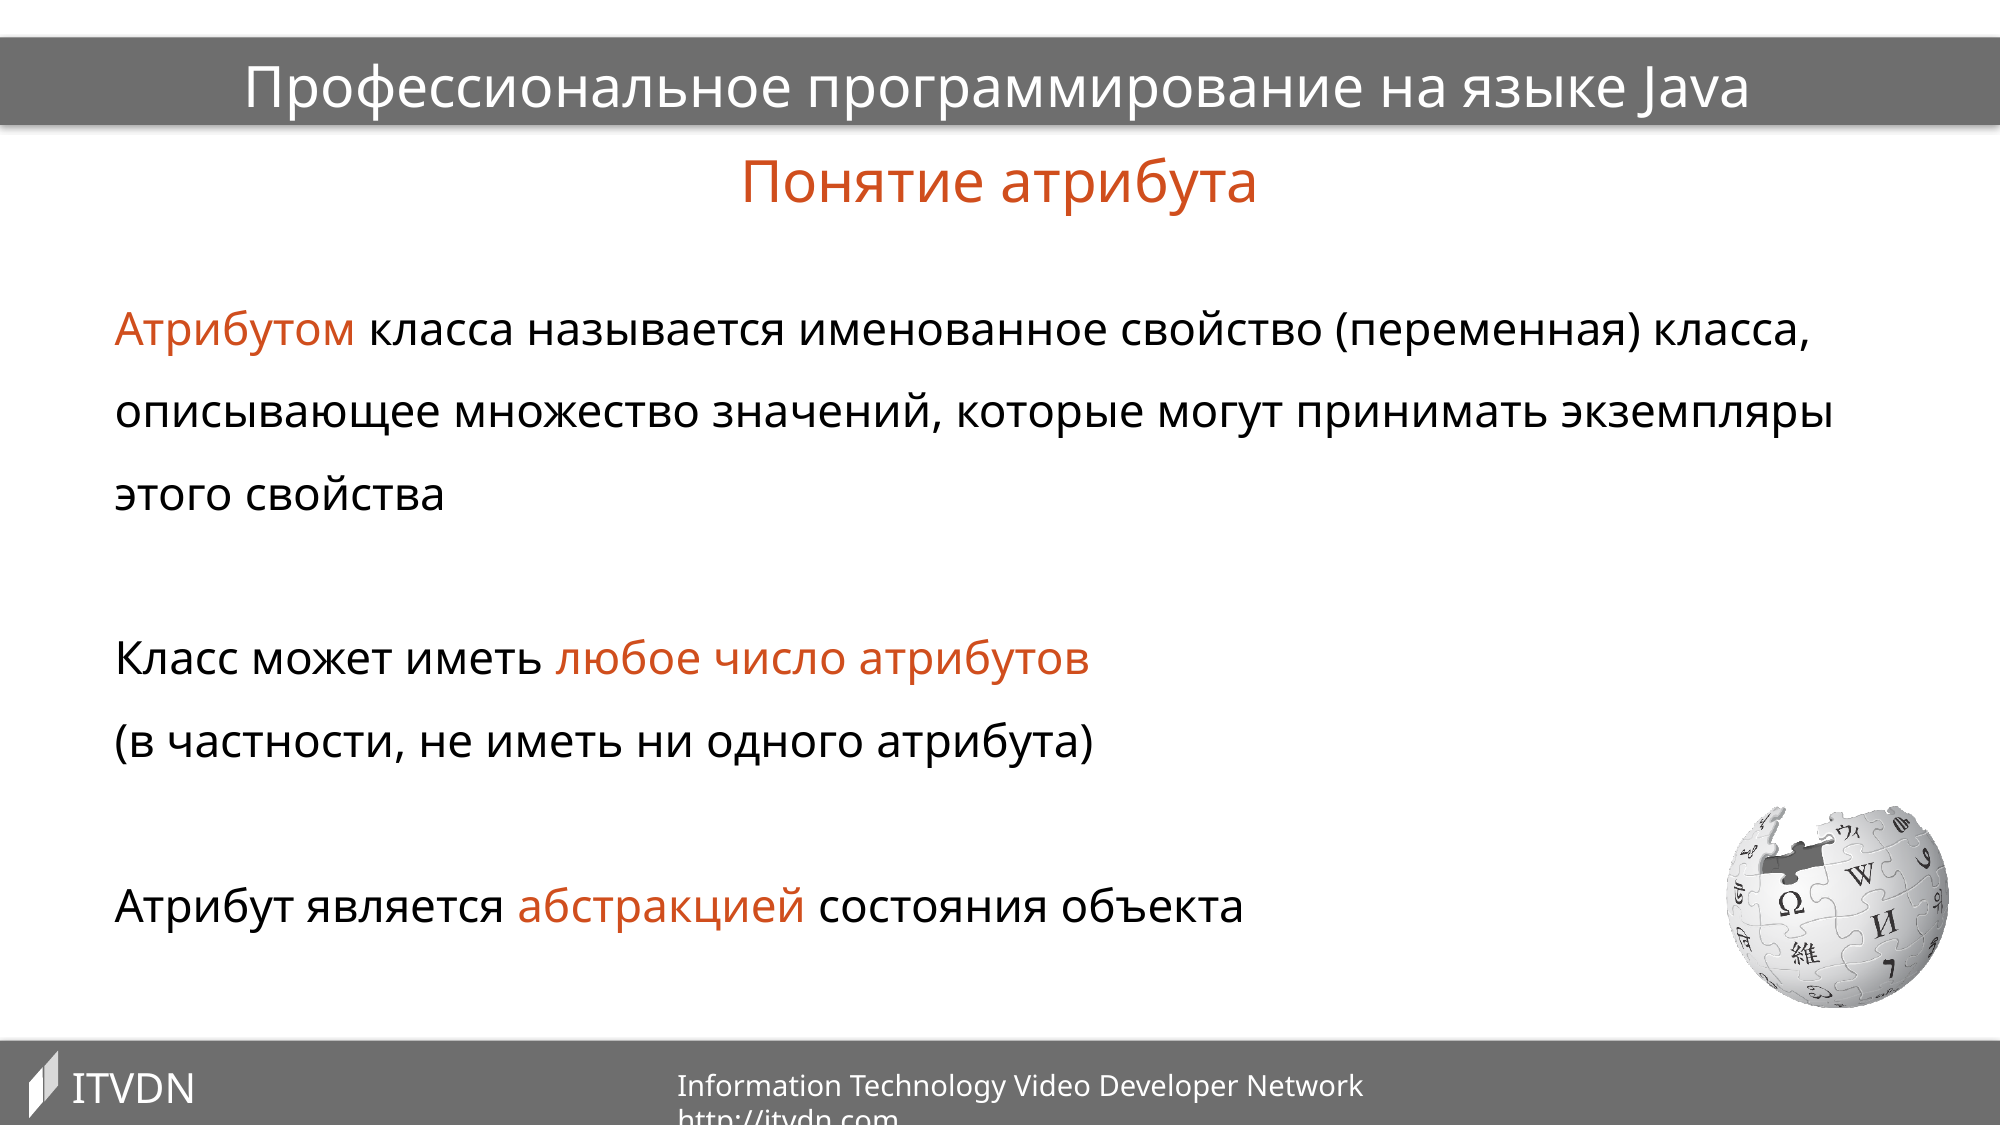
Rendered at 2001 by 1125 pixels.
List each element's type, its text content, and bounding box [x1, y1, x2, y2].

text_box ITVDN [62, 1054, 212, 1120]
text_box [28, 1050, 59, 1119]
text_box [0, 34, 2000, 128]
text_box Атрибутом класса называется именованное свойство (переменная) класса, описывающее множество значений, которые могут принимать экземпляры этого свойства Класс может иметь любое число атрибутов (в частности, не иметь ни одного атрибута) Атрибут является абстракцией состояния объекта [99, 264, 1900, 939]
text_box [0, 1037, 2000, 1125]
text_box Понятие атрибута [324, 138, 1675, 225]
picture [1724, 804, 1951, 1011]
text_box Профессиональное программирование на языке Java [207, 37, 1788, 132]
text_box Information Technology Video Developer Network http://itvdn.com [662, 1059, 1963, 1125]
